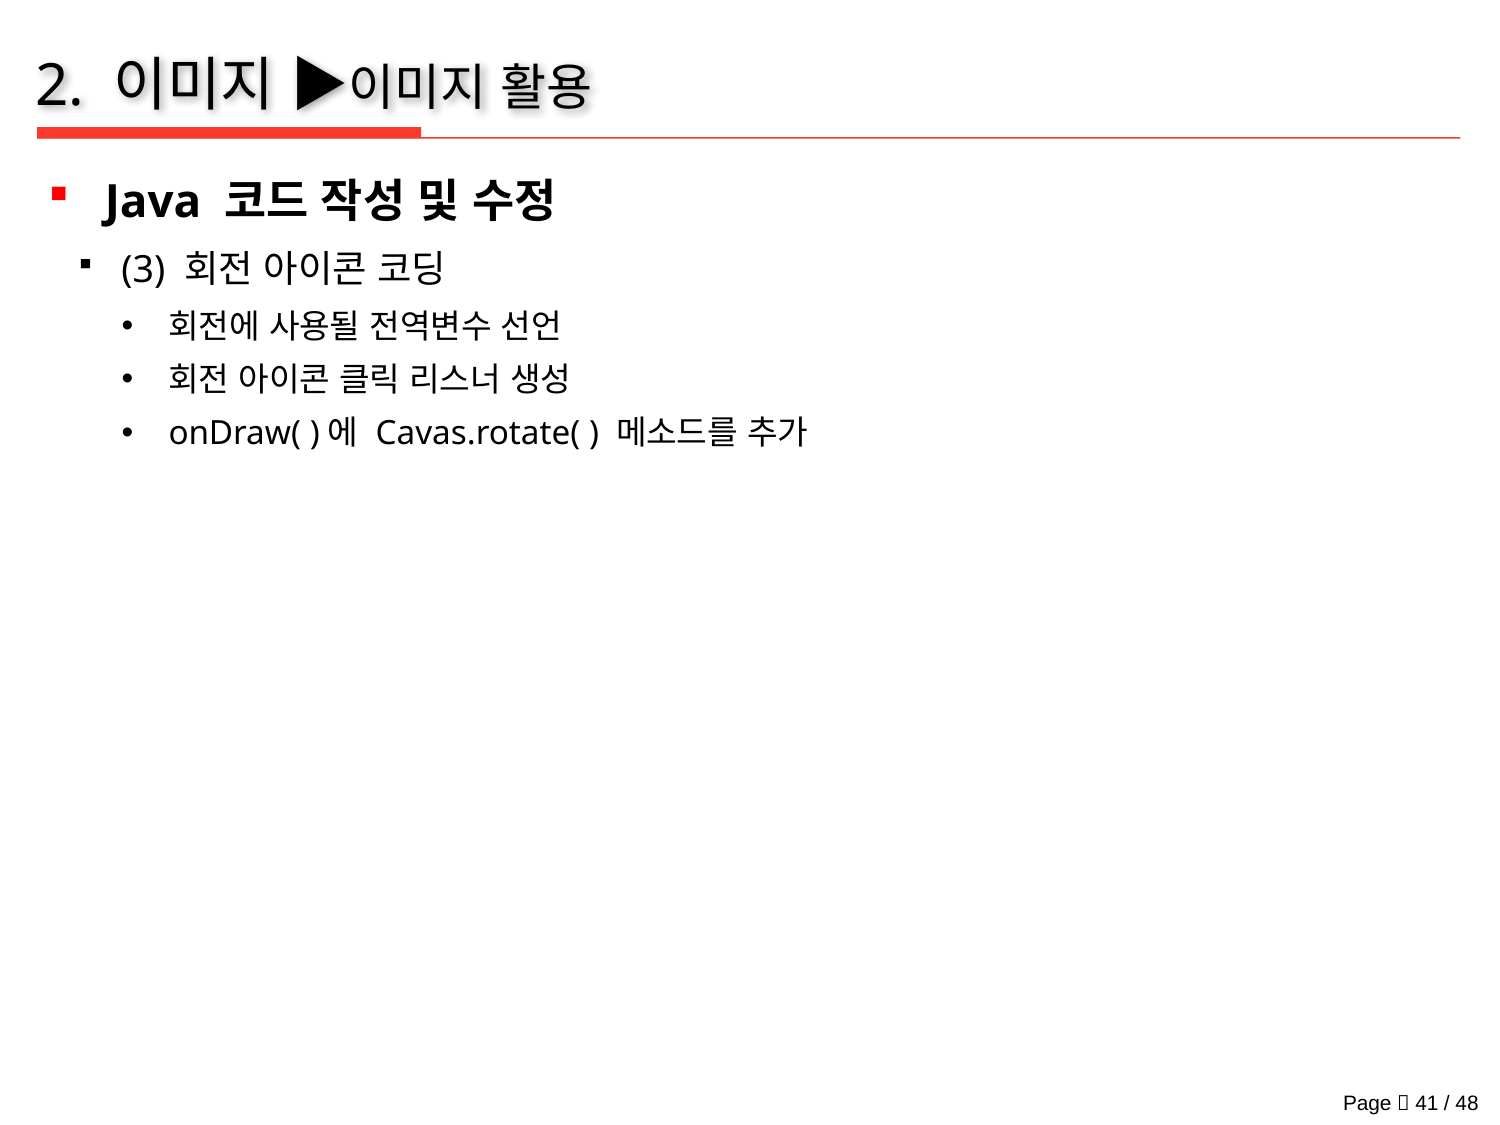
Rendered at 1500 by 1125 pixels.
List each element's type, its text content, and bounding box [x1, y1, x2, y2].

list Java 코드 작성 및 수정 (3) 회전 아이콘 코딩 회전에 사용될 전역변수 선언 회전 아이콘 클릭 리스너 생성 onDraw( )에 Cavas.rotate( ) 메소드를 추가 [48, 171, 1448, 855]
title 2. 이미지 ▶이미지 활용 [35, 47, 1434, 142]
